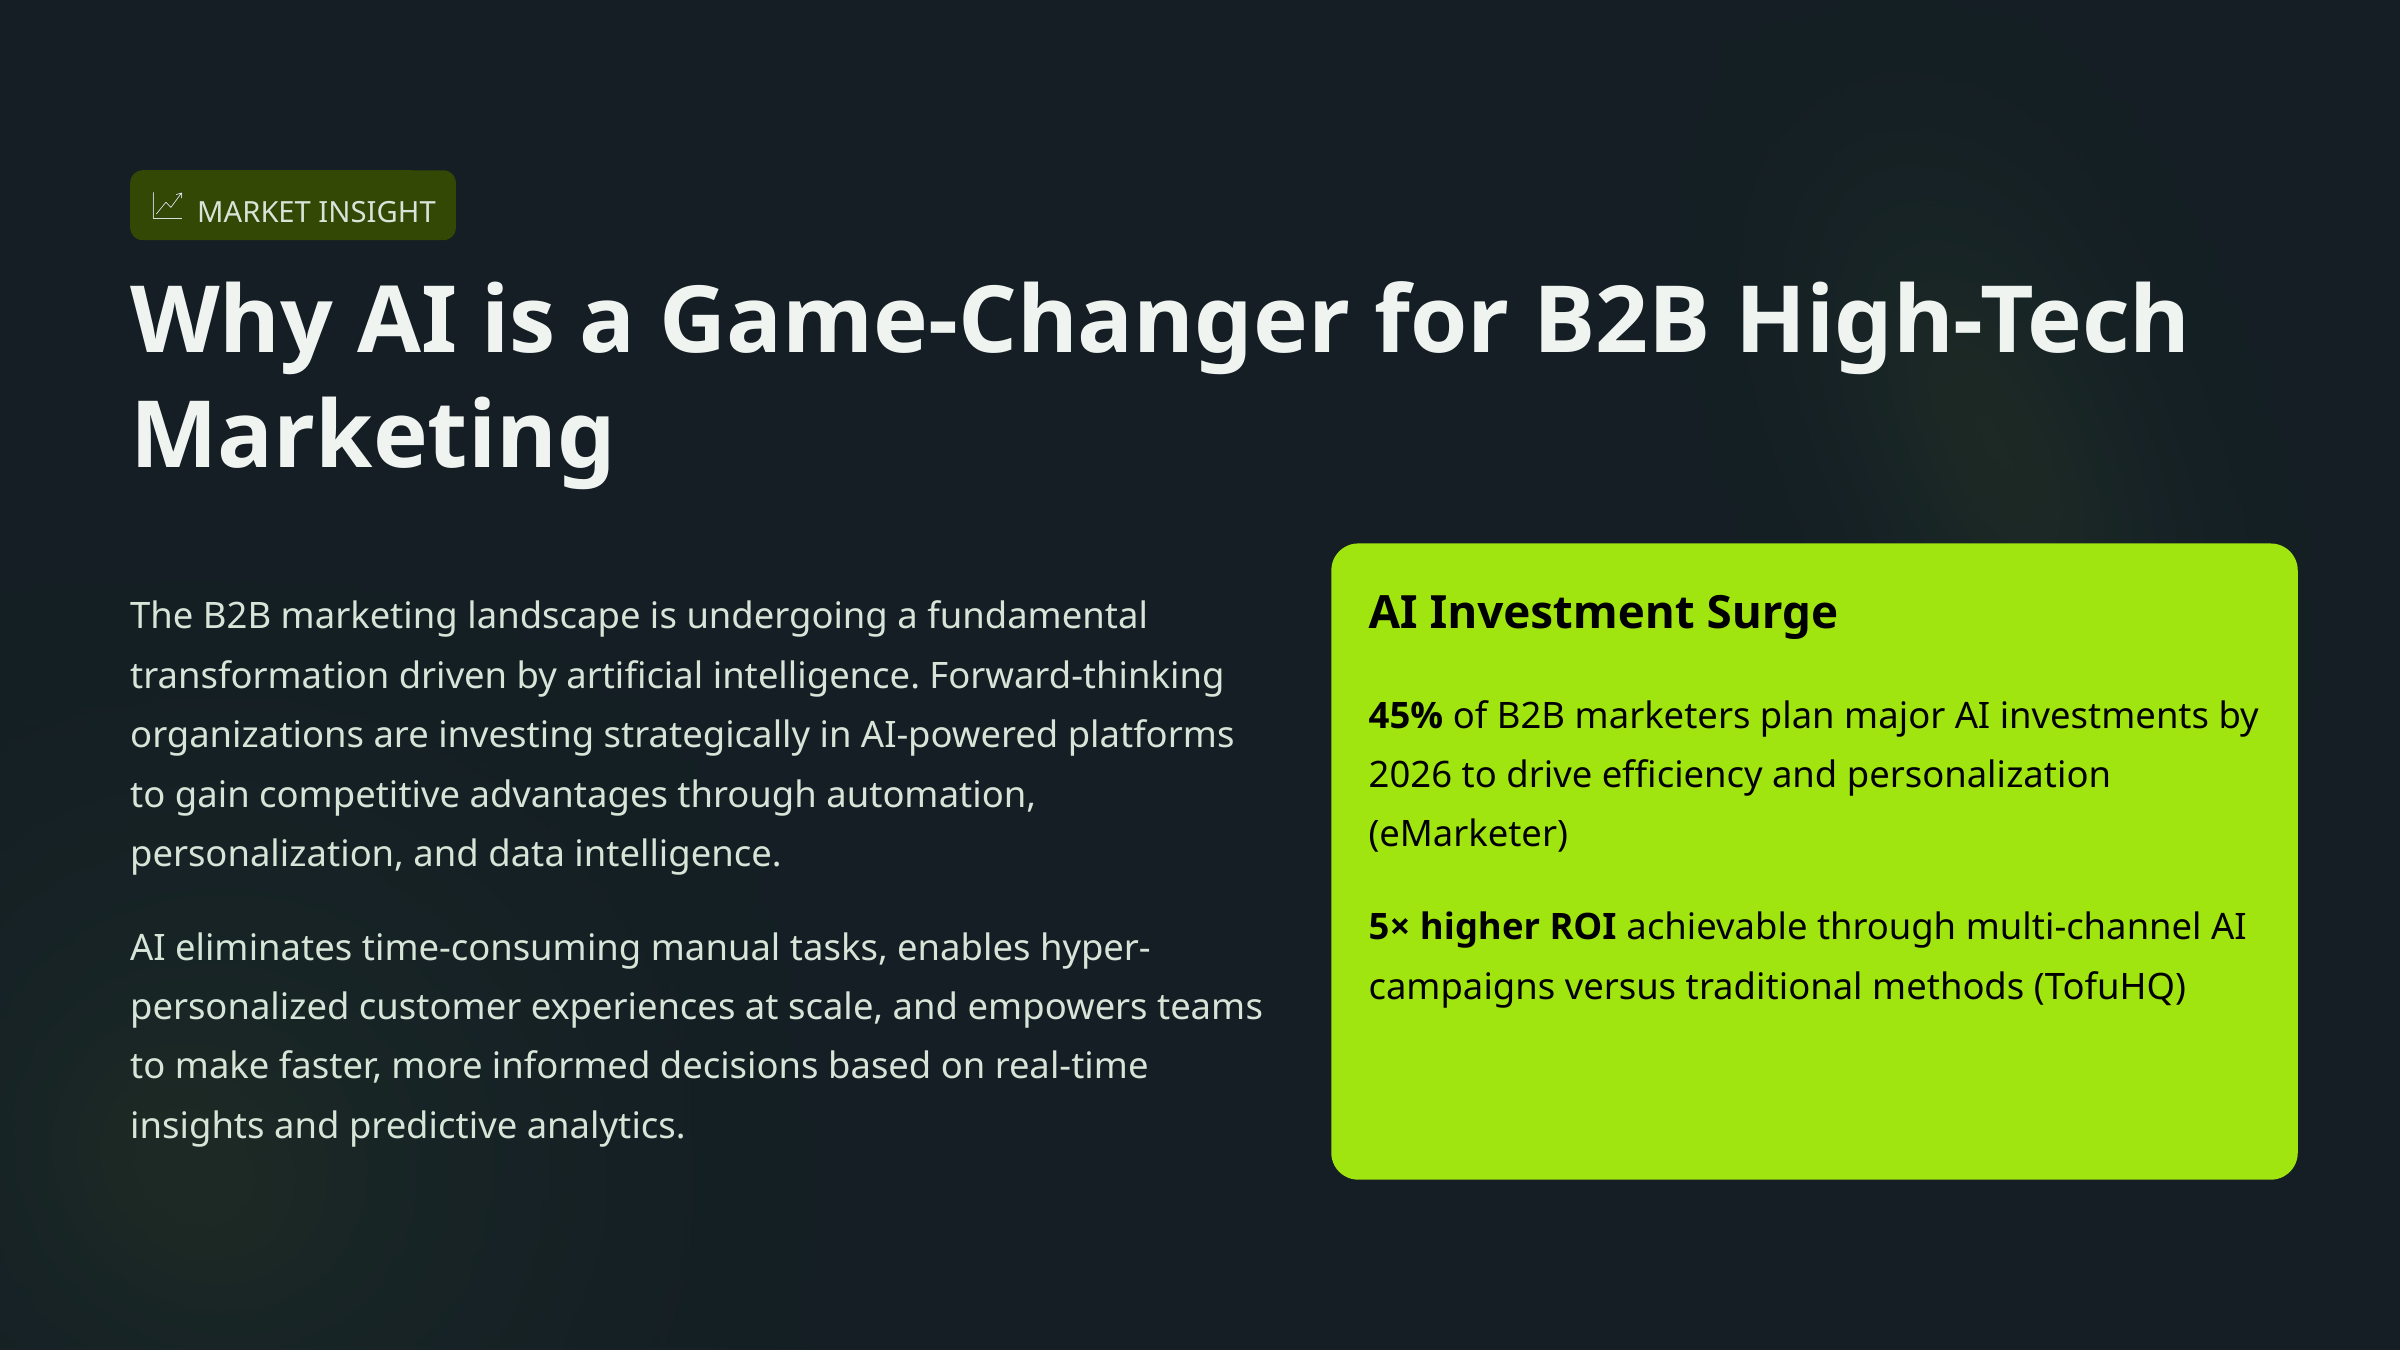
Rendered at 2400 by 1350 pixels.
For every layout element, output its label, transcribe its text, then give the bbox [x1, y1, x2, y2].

picture [152, 190, 183, 221]
text_box AI Investment Surge [1368, 580, 2102, 639]
text_box [1331, 543, 2298, 1180]
text_box Why AI is a Game-Changer for B2B High-Tech Marketing [130, 255, 2270, 488]
text_box 5× higher ROI achievable through multi-channel AI campaigns versus traditional methods (TofuHQ) [1368, 888, 2261, 1008]
text_box MARKET INSIGHT [197, 181, 434, 229]
text_box [130, 170, 456, 241]
text_box 45% of B2B marketers plan major AI investments by 2026 to drive efficiency and personalization (eMarketer) [1368, 675, 2261, 855]
text_box The B2B marketing landscape is undergoing a fundamental transformation driven by artificial intelligence. Forward-thinking organizations are investing strategically in AI-powered platforms to gain competitive advantages through automation, personalization, and data intelligence. [130, 576, 1267, 875]
text_box AI eliminates time-consuming manual tasks, enables hyper-personalized customer experiences at scale, and empowers teams to make faster, more informed decisions based on real-time insights and predictive analytics. [130, 908, 1267, 1147]
